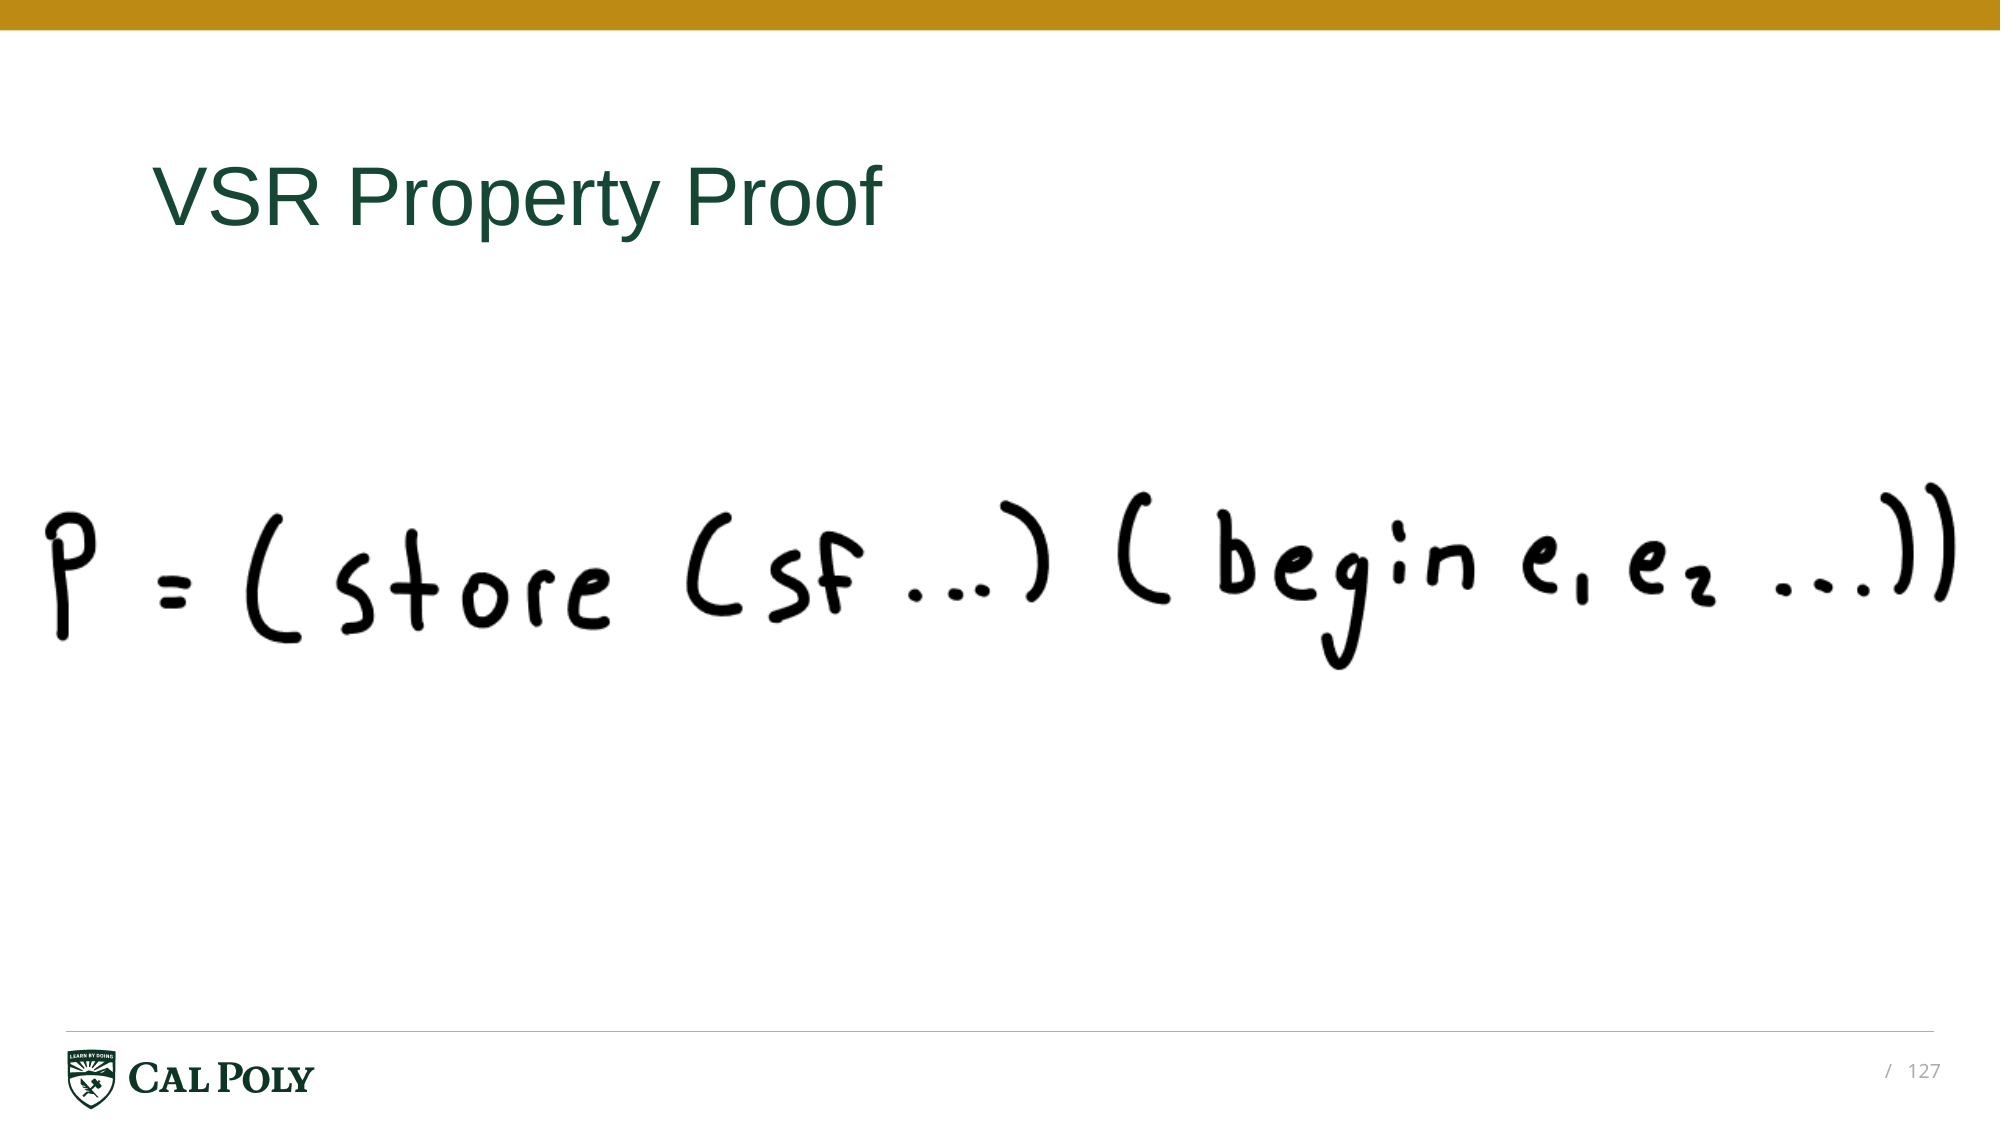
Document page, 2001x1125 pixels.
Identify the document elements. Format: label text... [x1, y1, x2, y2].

picture [22, 447, 1978, 678]
title VSR Property Proof [137, 147, 1888, 250]
picture [43, 1025, 338, 1125]
slide_number / 127 [1866, 1041, 1956, 1102]
